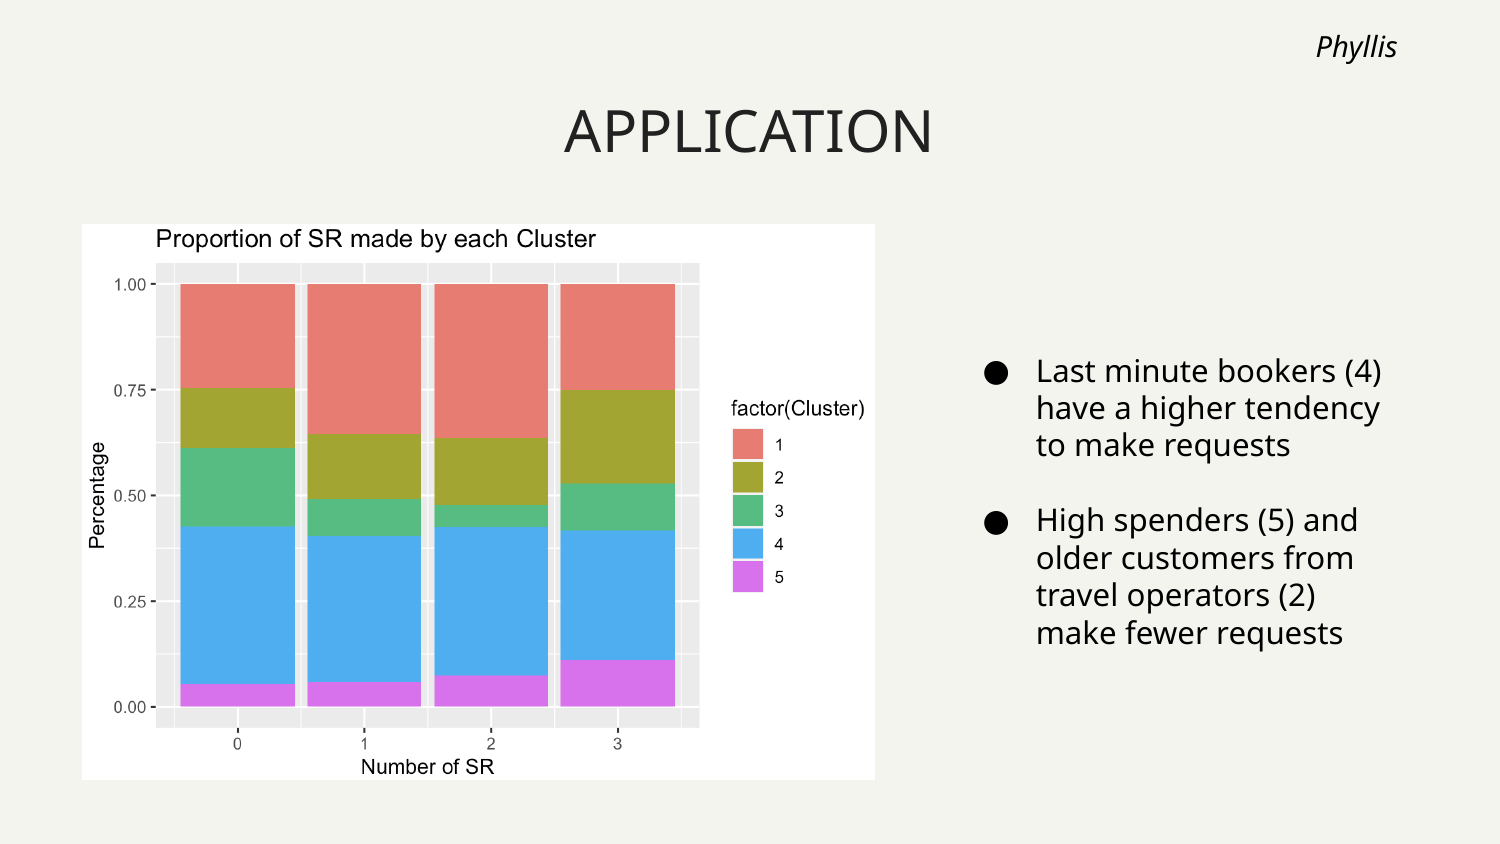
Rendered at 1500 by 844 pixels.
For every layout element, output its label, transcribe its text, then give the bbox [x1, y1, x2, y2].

text_box Last minute bookers (4) have a higher tendency to make requests High spenders (5) and older customers from travel operators (2) make fewer requests [945, 335, 1418, 666]
text_box Phyllis [1213, 13, 1500, 79]
picture [82, 224, 875, 781]
title APPLICATION [116, 90, 1383, 169]
